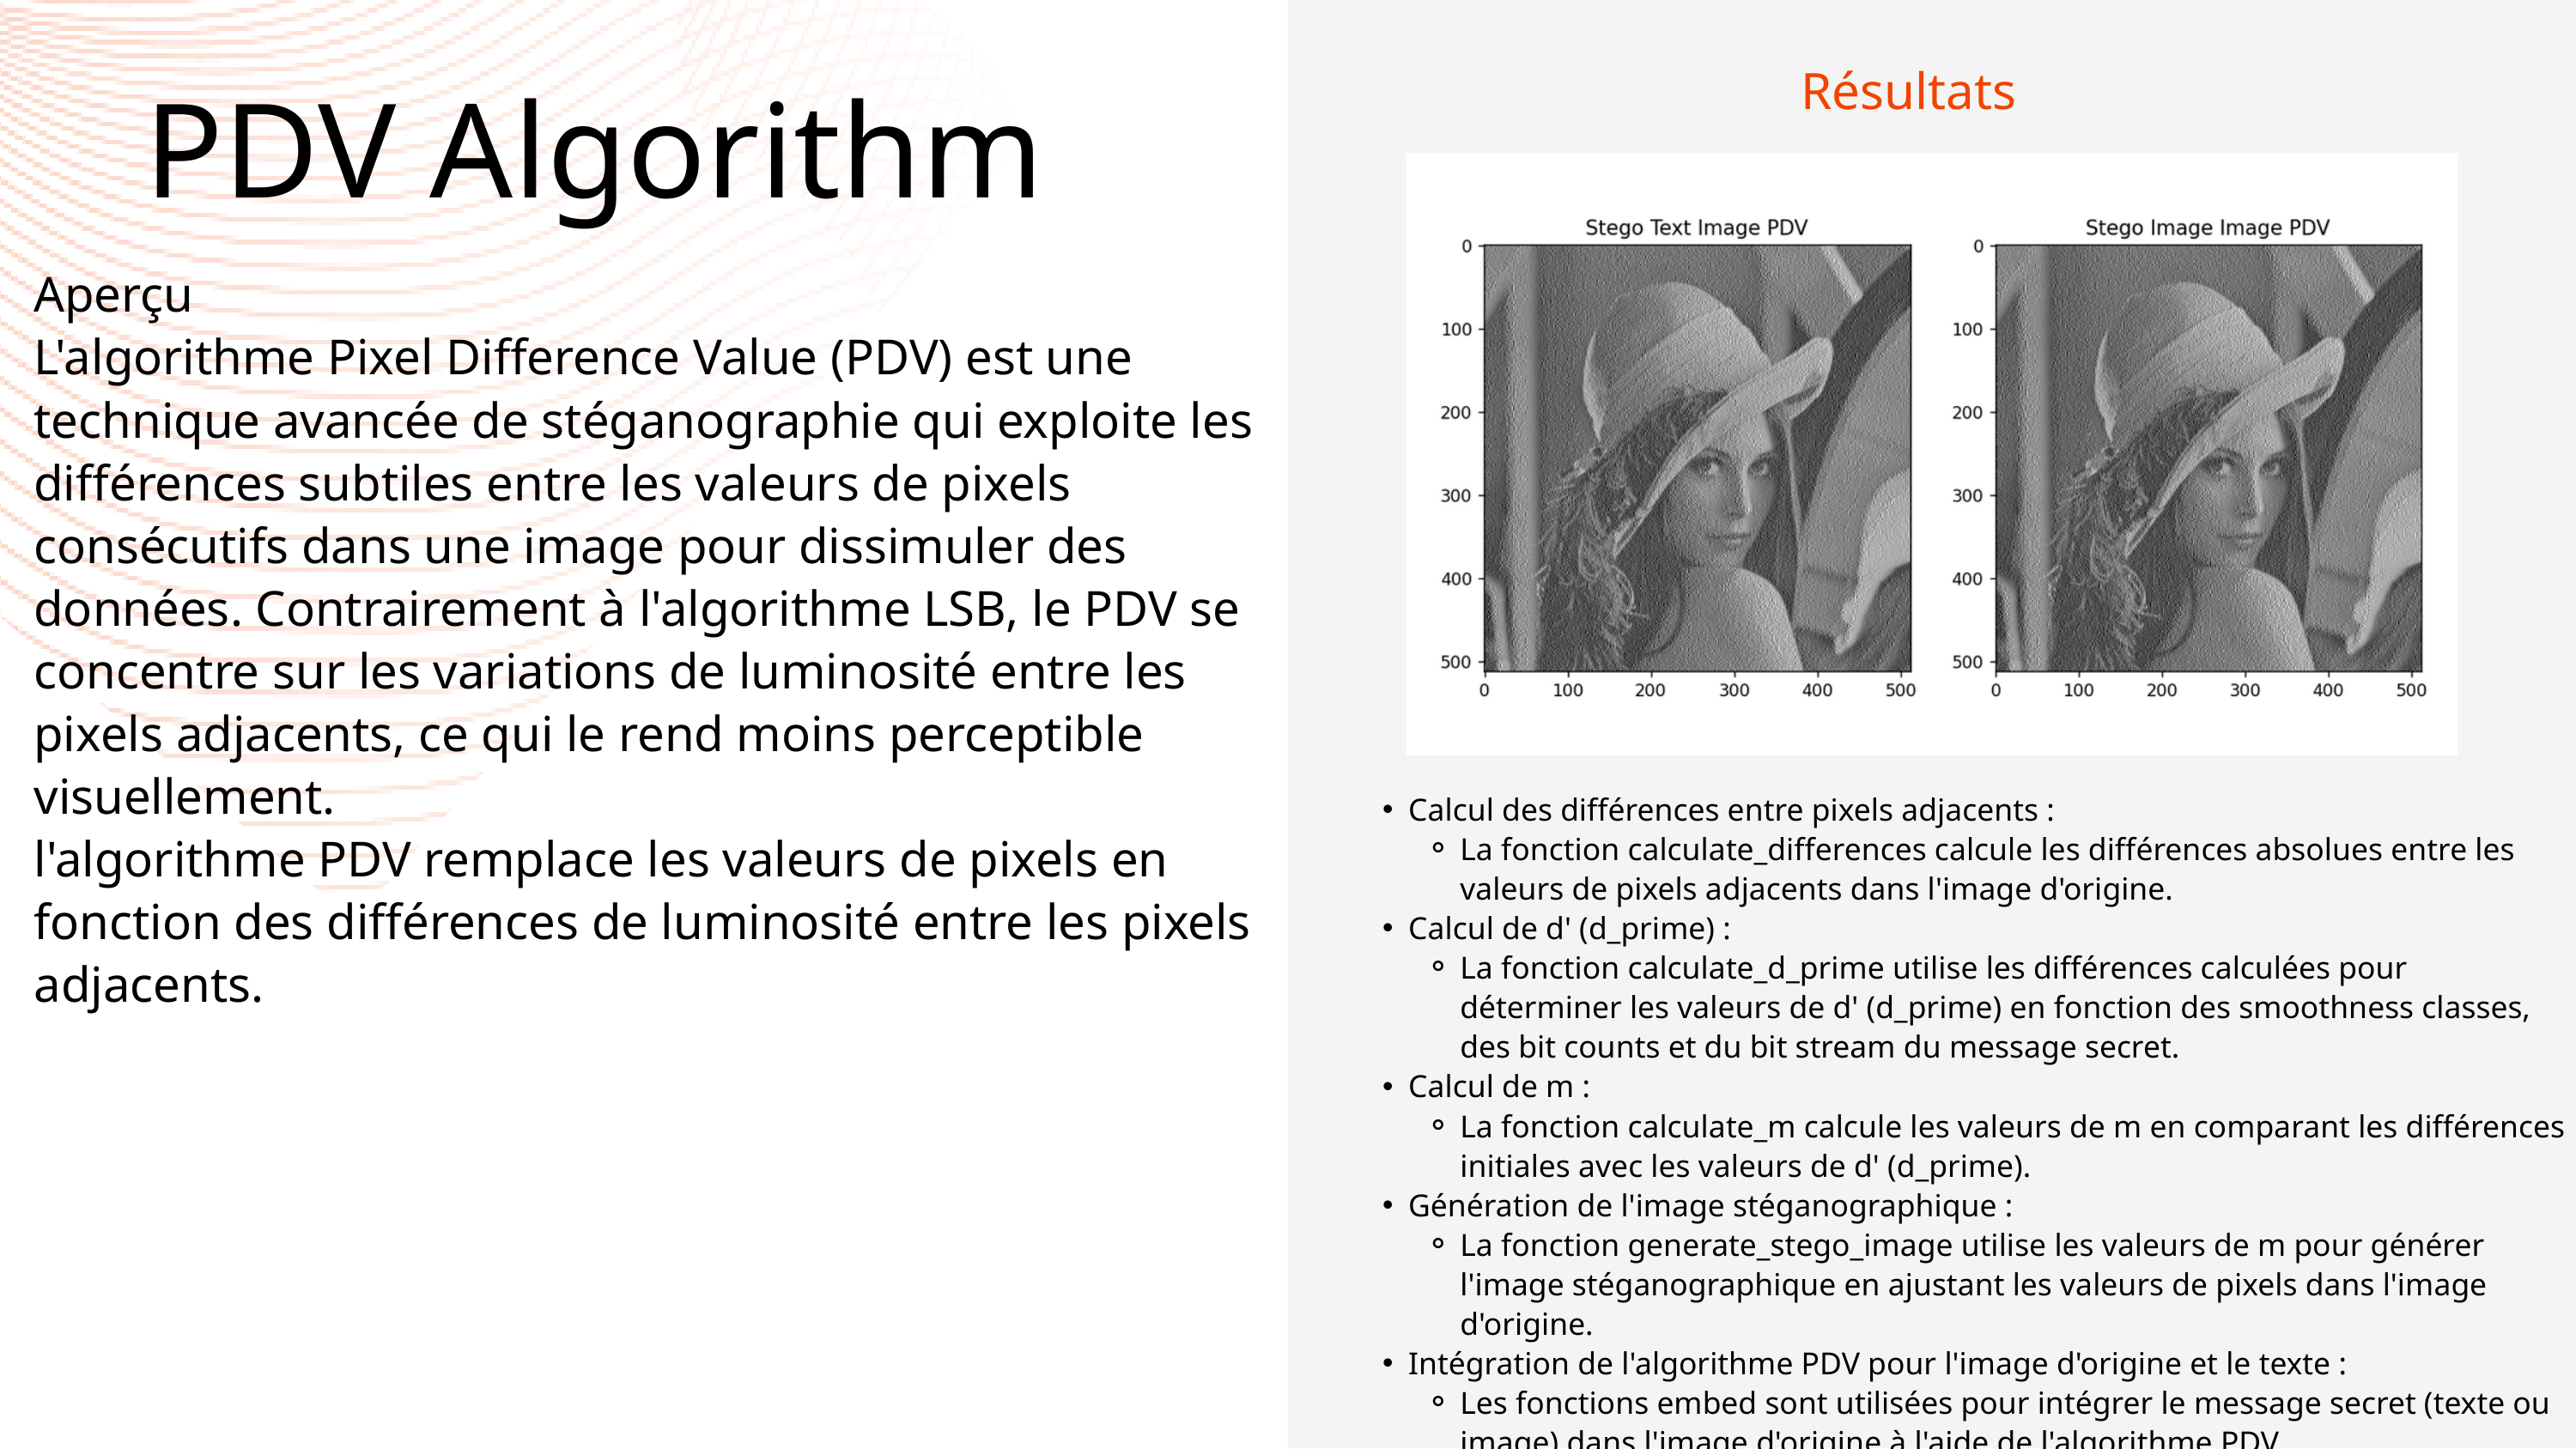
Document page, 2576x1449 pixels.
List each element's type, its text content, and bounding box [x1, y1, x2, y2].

text_box [1287, 0, 2576, 1449]
text_box Aperçu L'algorithme Pixel Difference Value (PDV) est une technique avancée de stéganographie qui exploite les différences subtiles entre les valeurs de pixels consécutifs dans une image pour dissimuler des données. Contrairement à l'algorithme LSB, le PDV se concentre sur les variations de luminosité entre les pixels adjacents, ce qui le rend moins perceptible visuellement. l'algorithme PDV remplace les valeurs de pixels en fonction des différences de luminosité entre les pixels adjacents. [33, 258, 1254, 1076]
text_box Calcul des différences entre pixels adjacents : La fonction calculate_differences calcule les différences absolues entre les valeurs de pixels adjacents dans l'image d'origine. Calcul de d' (d_prime) : La fonction calculate_d_prime utilise les différences calculées pour déterminer les valeurs de d' (d_prime) en fonction des smoothness classes, des bit counts et du bit stream du message secret. Calcul de m : La fonction calculate_m calcule les valeurs de m en comparant les différences initiales avec les valeurs de d' (d_prime). Génération de l'image stéganographique : La fonction generate_stego_image utilise les valeurs de m pour générer l'image stéganographique en ajustant les valeurs de pixels dans l'image d'origine. Intégration de l'algorithme PDV pour l'image d'origine et le texte : Les fonctions embed sont utilisées pour intégrer le message secret (texte ou image) dans l'image d'origine à l'aide de l'algorithme PDV. [1356, 787, 2576, 1449]
text_box PDV Algorithm [144, 67, 1052, 224]
text_box [0, 0, 999, 646]
text_box Résultats [1801, 54, 2063, 120]
text_box [1406, 153, 2458, 755]
